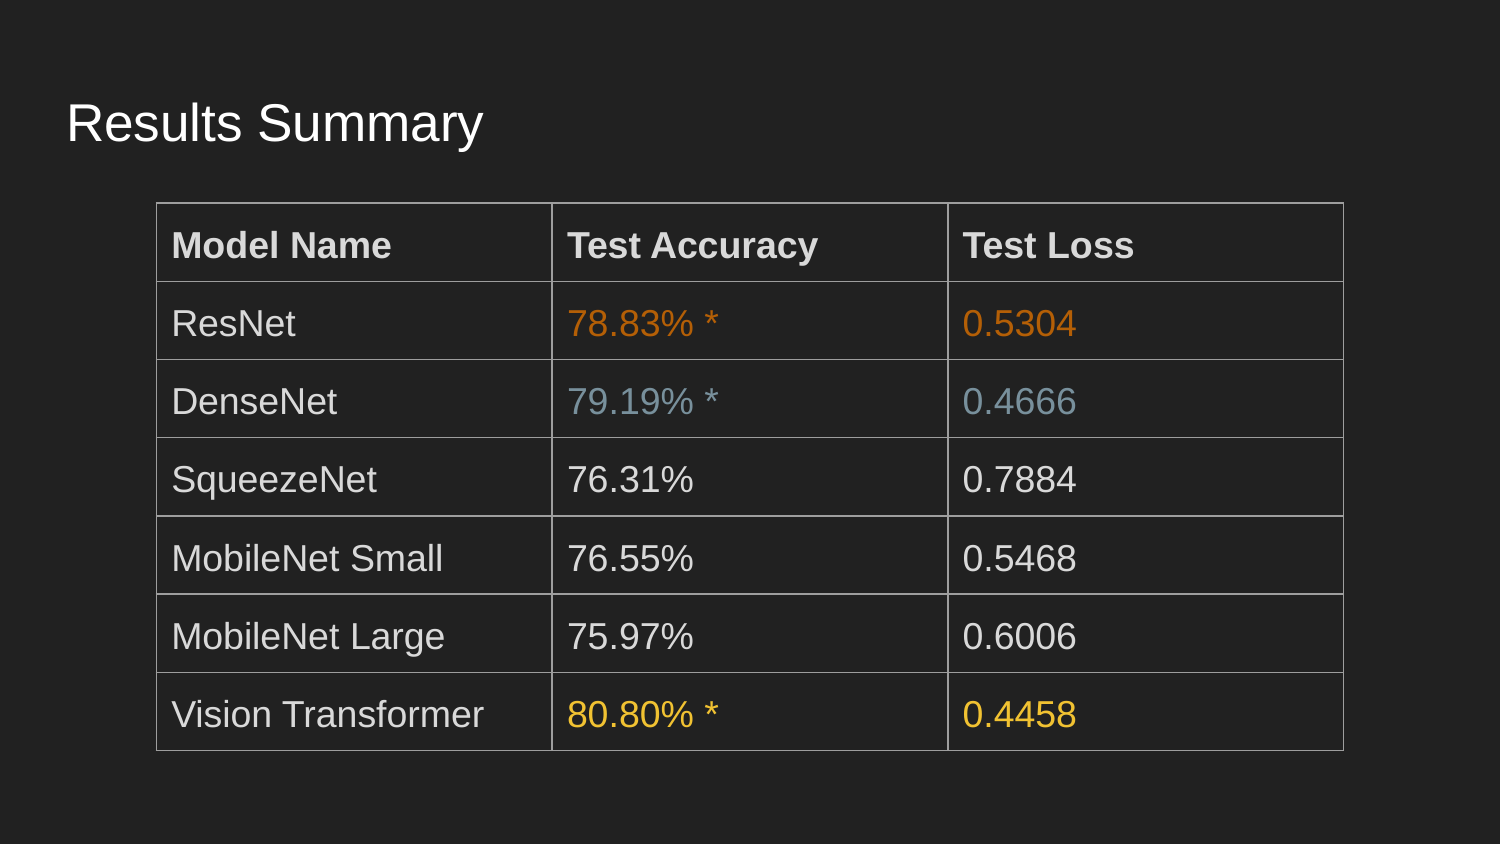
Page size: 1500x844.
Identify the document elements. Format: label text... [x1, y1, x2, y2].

table_cell Vision Transformer [157, 673, 551, 750]
table_cell 75.97% [553, 595, 947, 672]
table_cell 0.5468 [949, 517, 1343, 593]
table_cell MobileNet Large [157, 595, 551, 672]
table_cell 0.4666 [949, 360, 1343, 437]
table_cell 80.80% * [553, 673, 947, 750]
table_cell 76.31% [553, 438, 947, 515]
table_cell ResNet [157, 282, 551, 359]
table_cell 0.4458 [949, 673, 1343, 750]
title Results Summary [51, 72, 1449, 167]
table_cell DenseNet [157, 360, 551, 437]
table_cell 76.55% [553, 517, 947, 593]
table_cell MobileNet Small [157, 517, 551, 593]
table_cell 0.5304 [949, 282, 1343, 359]
table_header Model Name [157, 204, 551, 281]
table_cell 0.6006 [949, 595, 1343, 672]
table_cell SqueezeNet [157, 438, 551, 515]
table_header Test Accuracy [553, 204, 947, 281]
table_cell 0.7884 [949, 438, 1343, 515]
table_cell 79.19% * [553, 360, 947, 437]
table_header Test Loss [949, 204, 1343, 281]
table_cell 78.83% * [553, 282, 947, 359]
